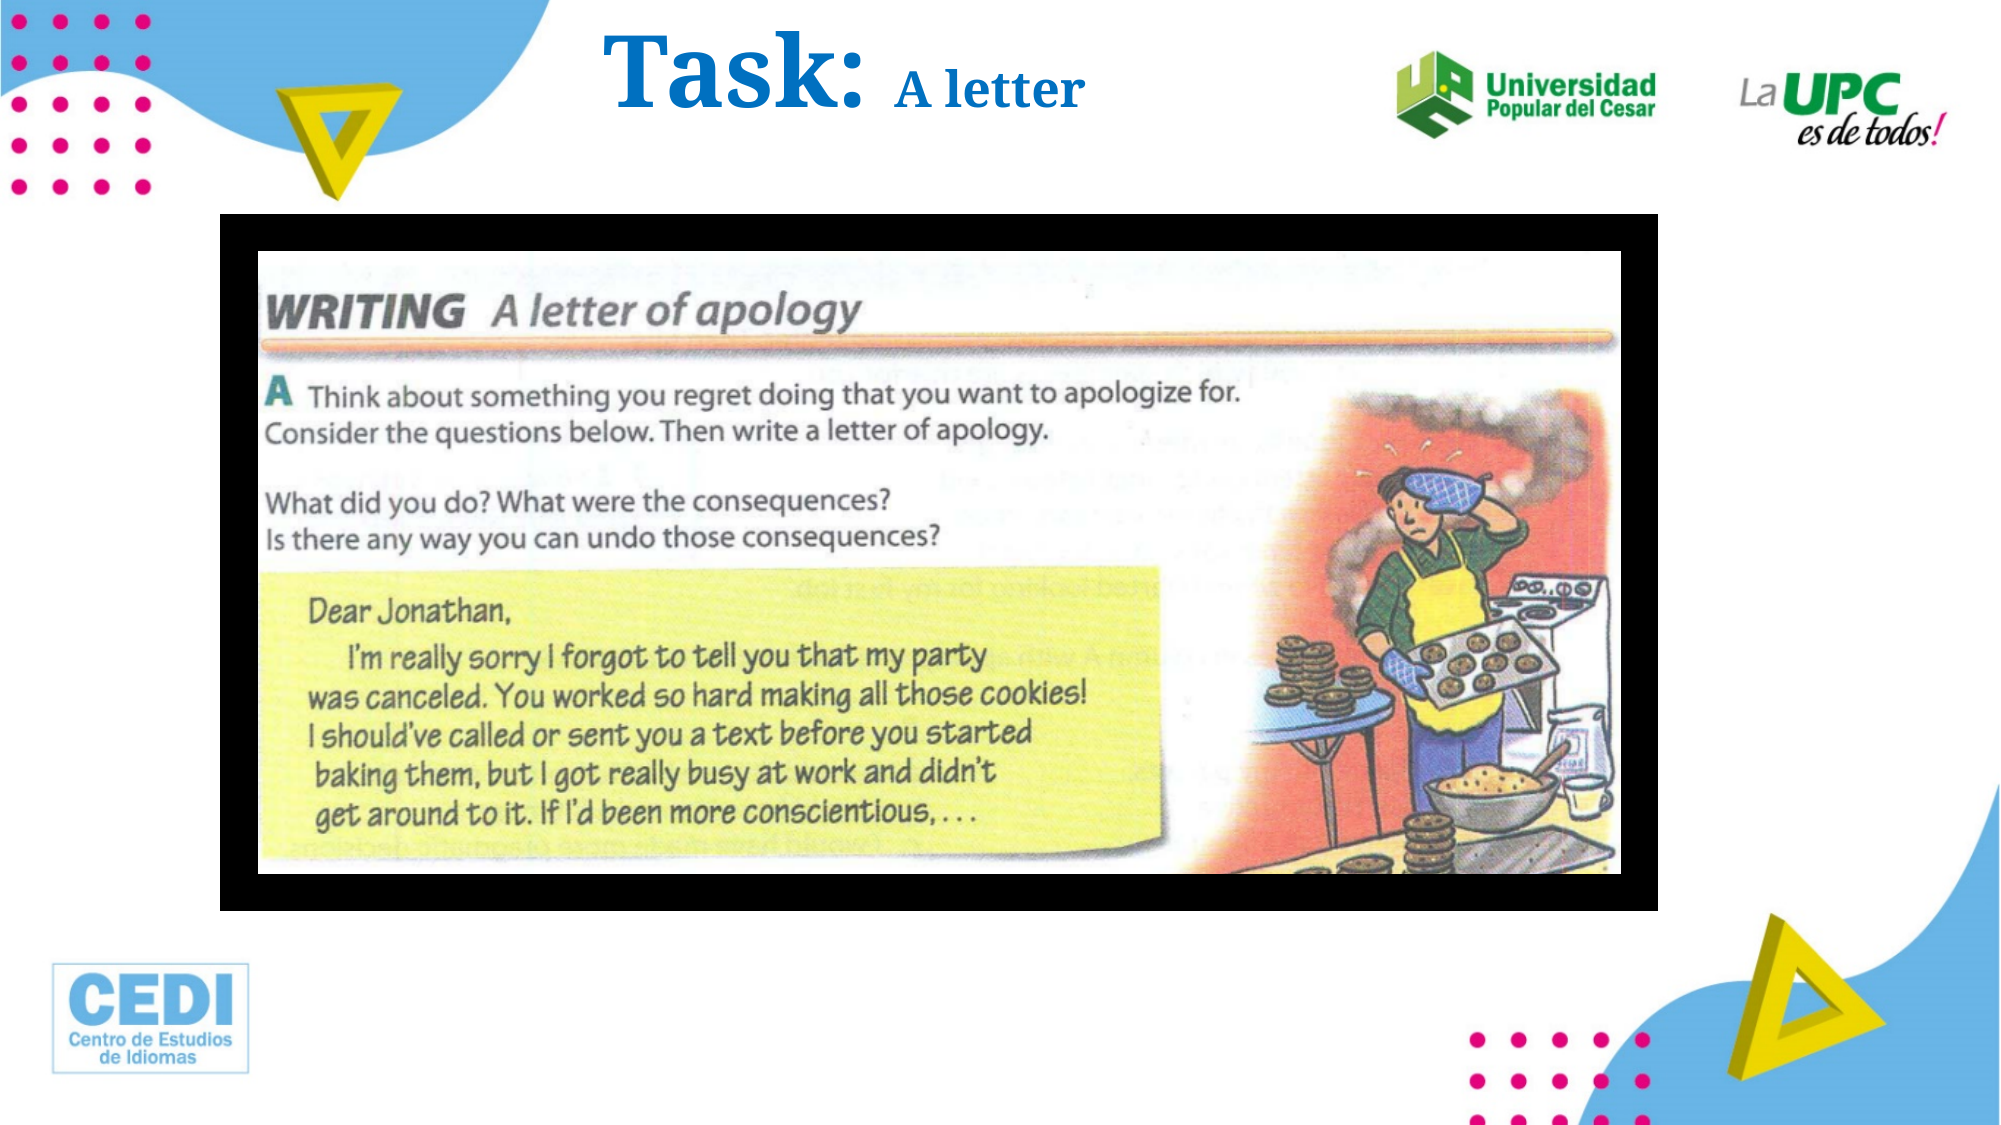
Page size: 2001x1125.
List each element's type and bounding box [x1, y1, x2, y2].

list [0, 0, 2000, 1125]
picture [257, 251, 1621, 874]
